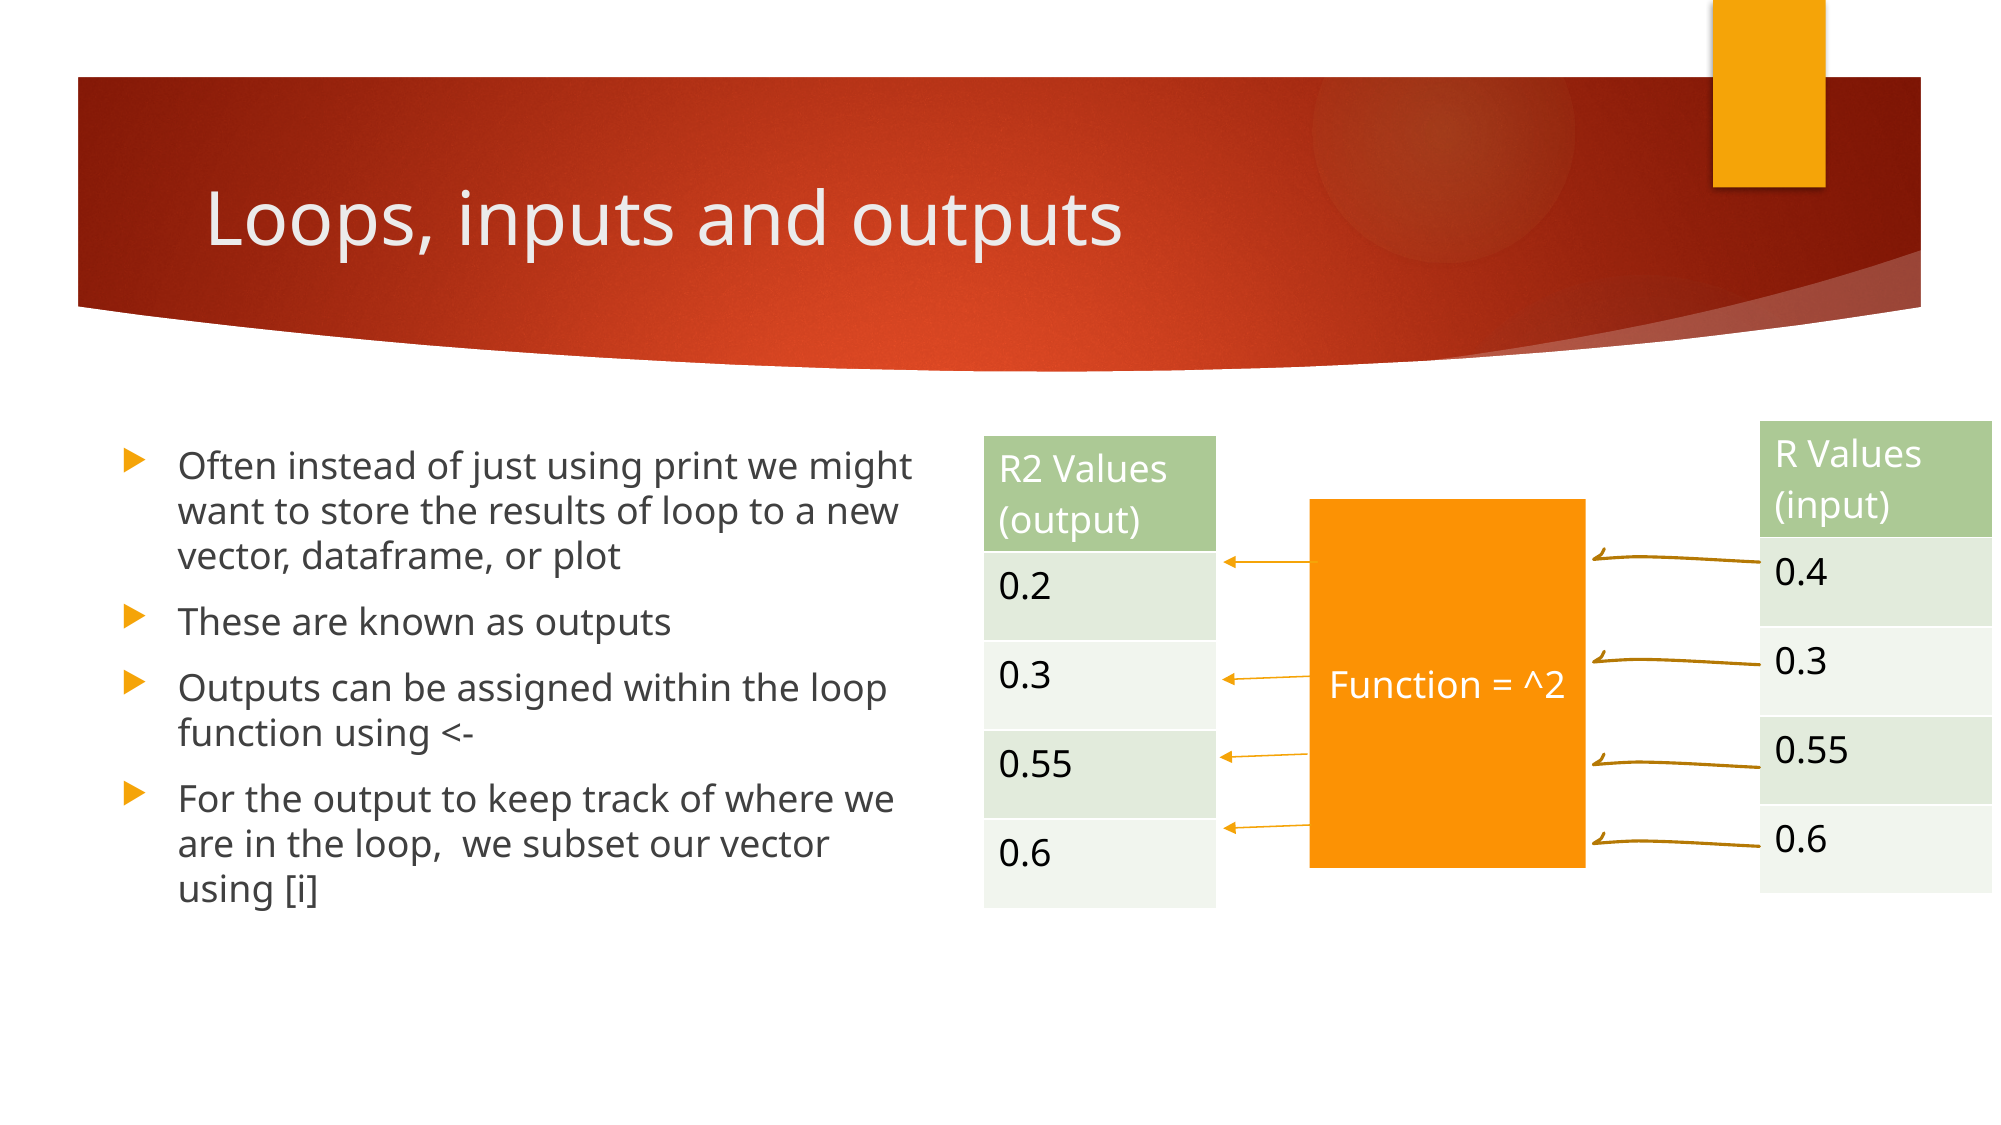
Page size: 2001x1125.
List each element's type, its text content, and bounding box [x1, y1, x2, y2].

table_cell 0.2 [984, 553, 1216, 640]
table_cell 0.4 [1760, 538, 1992, 626]
text_box [1591, 831, 1761, 848]
text_box [1592, 649, 1762, 667]
table_header R Values (input) [1760, 421, 1992, 537]
table_cell 0.55 [984, 731, 1216, 818]
table_header R2 Values (output) [984, 436, 1216, 551]
table_cell 0.6 [984, 820, 1216, 908]
table_cell 0.6 [1760, 806, 1992, 893]
table_cell 0.3 [1760, 628, 1992, 715]
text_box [1223, 824, 1312, 829]
table_cell 0.55 [1760, 717, 1992, 804]
text_box Function = ^2 [1308, 497, 1587, 869]
table_cell 0.3 [984, 642, 1216, 729]
title Loops, inputs and outputs [189, 155, 1627, 275]
text_box [1592, 547, 1762, 564]
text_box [1221, 675, 1310, 680]
list Often instead of just using print we might want to store the results of loop to a new vector, dataframe, or plot These are known as outputs Outputs can be assigned within the loop function using <- For the output to keep track of where we are in the loop, we subset our vector using [i] [106, 434, 944, 1072]
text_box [1219, 753, 1308, 758]
text_box [1591, 752, 1761, 769]
